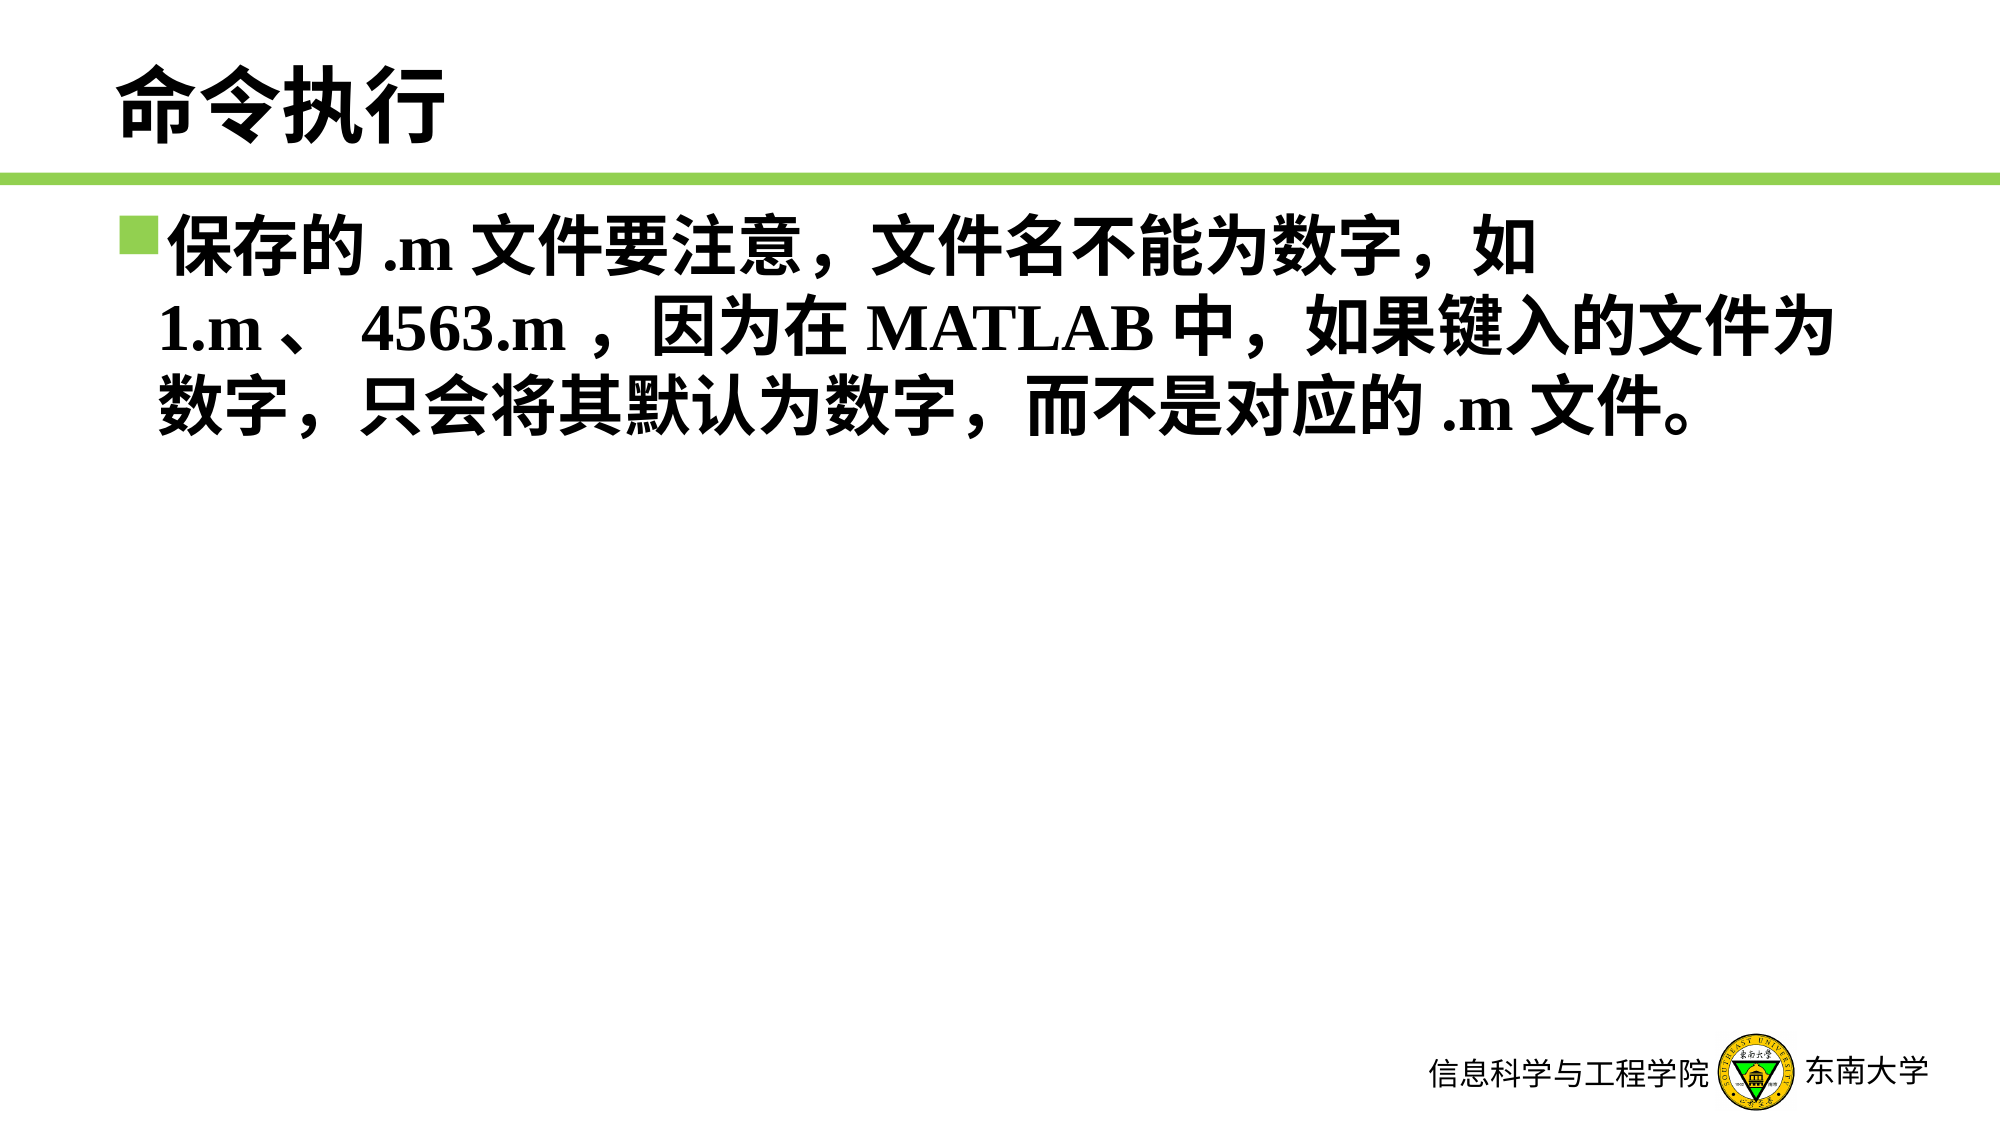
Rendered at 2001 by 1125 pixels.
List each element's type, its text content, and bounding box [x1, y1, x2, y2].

picture [1715, 1031, 1797, 1111]
list 保存的.m文件要注意，文件名不能为数字，如1.m、4563.m，因为在MATLAB中，如果键入的文件为数字，只会将其默认为数字，而不是对应的.m文件。 [99, 196, 1900, 1005]
title 命令执行 [99, 45, 1900, 161]
